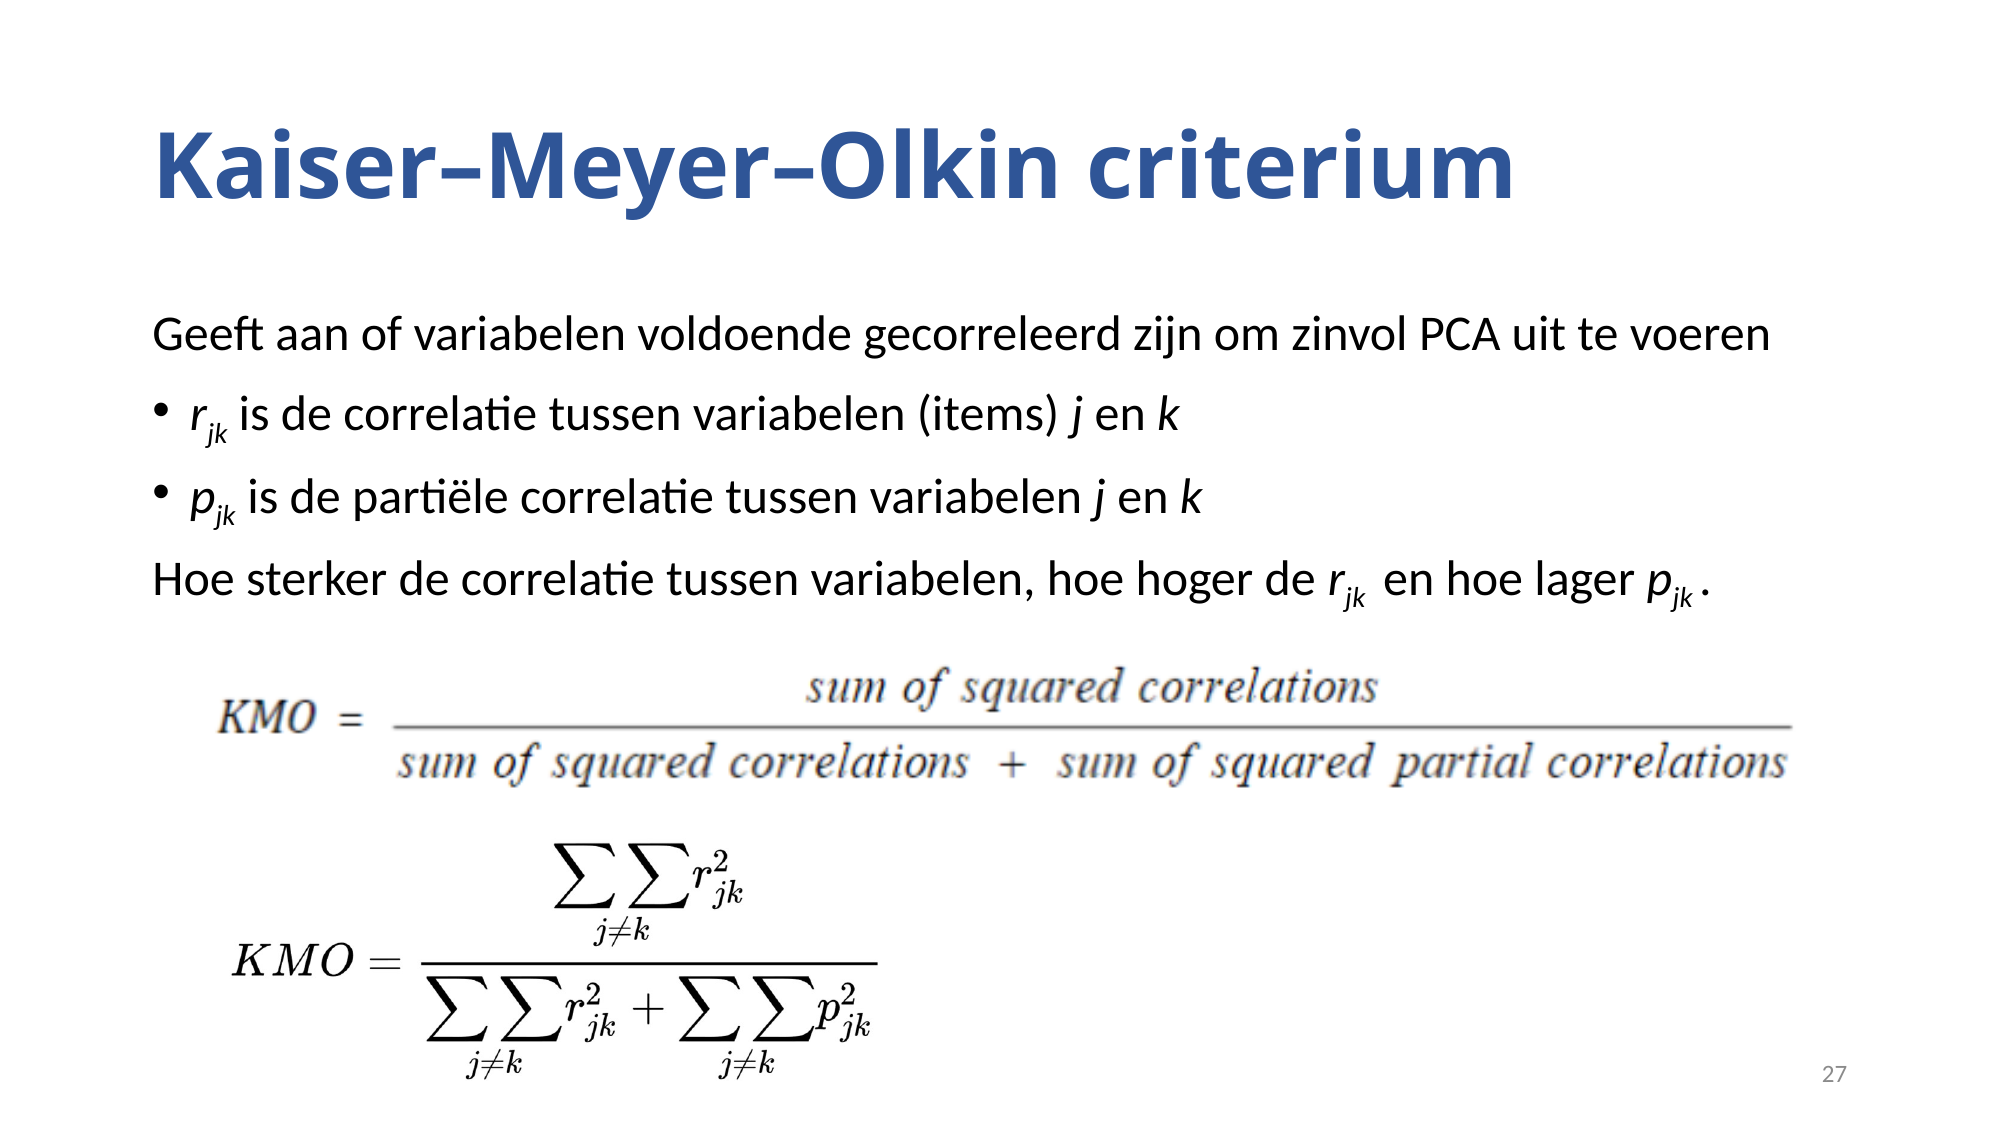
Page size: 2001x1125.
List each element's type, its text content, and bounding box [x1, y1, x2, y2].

picture [206, 632, 1826, 1089]
slide_number 27 [1412, 1042, 1863, 1103]
list Geeft aan of variabelen voldoende gecorreleerd zijn om zinvol PCA uit te voeren rjk is de correlatie tussen variabelen (items) j en k pjk is de partiële correlatie tussen variabelen j en k Hoe sterker de correlatie tussen variabelen, hoe hoger de rjk en hoe lager pjk . [137, 299, 1863, 1014]
title Kaiser–Meyer–Olkin criterium [137, 59, 1863, 278]
